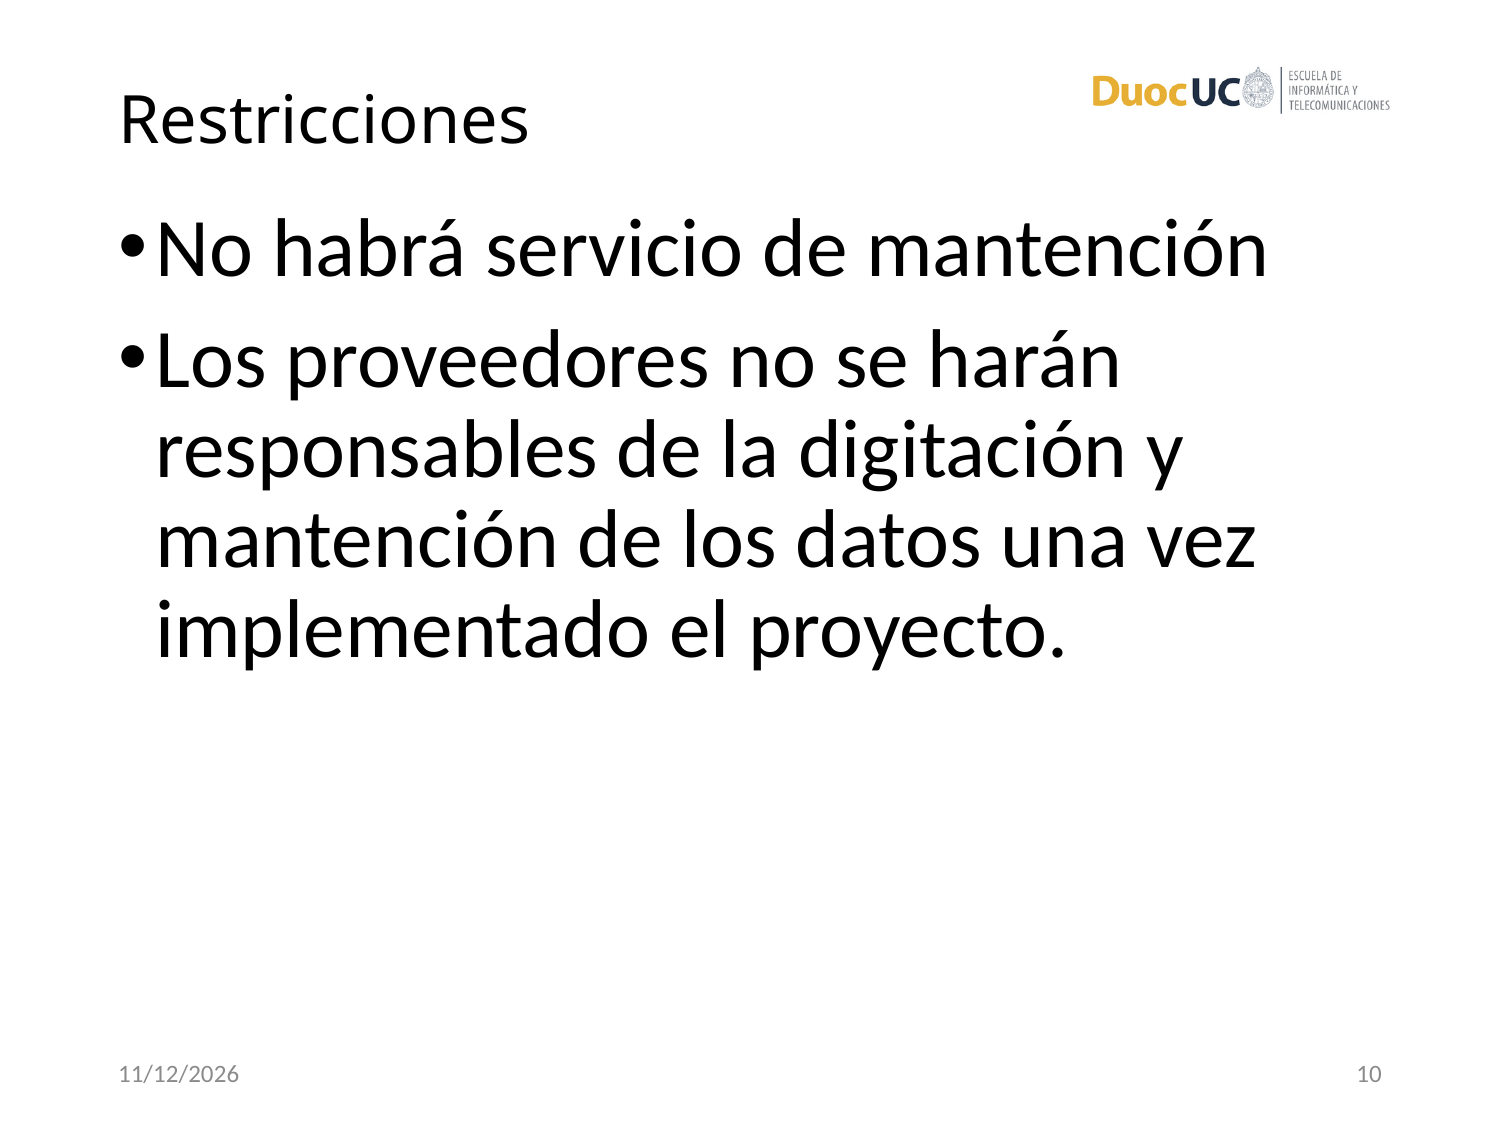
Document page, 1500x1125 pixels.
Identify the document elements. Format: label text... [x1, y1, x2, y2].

list No habrá servicio de mantención Los proveedores no se harán responsables de la digitación y mantención de los datos una vez implementado el proyecto. [103, 197, 1397, 1014]
picture [1085, 59, 1397, 118]
slide_number 10 [1059, 1042, 1397, 1103]
title Restricciones [103, 59, 959, 185]
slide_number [103, 1042, 441, 1103]
